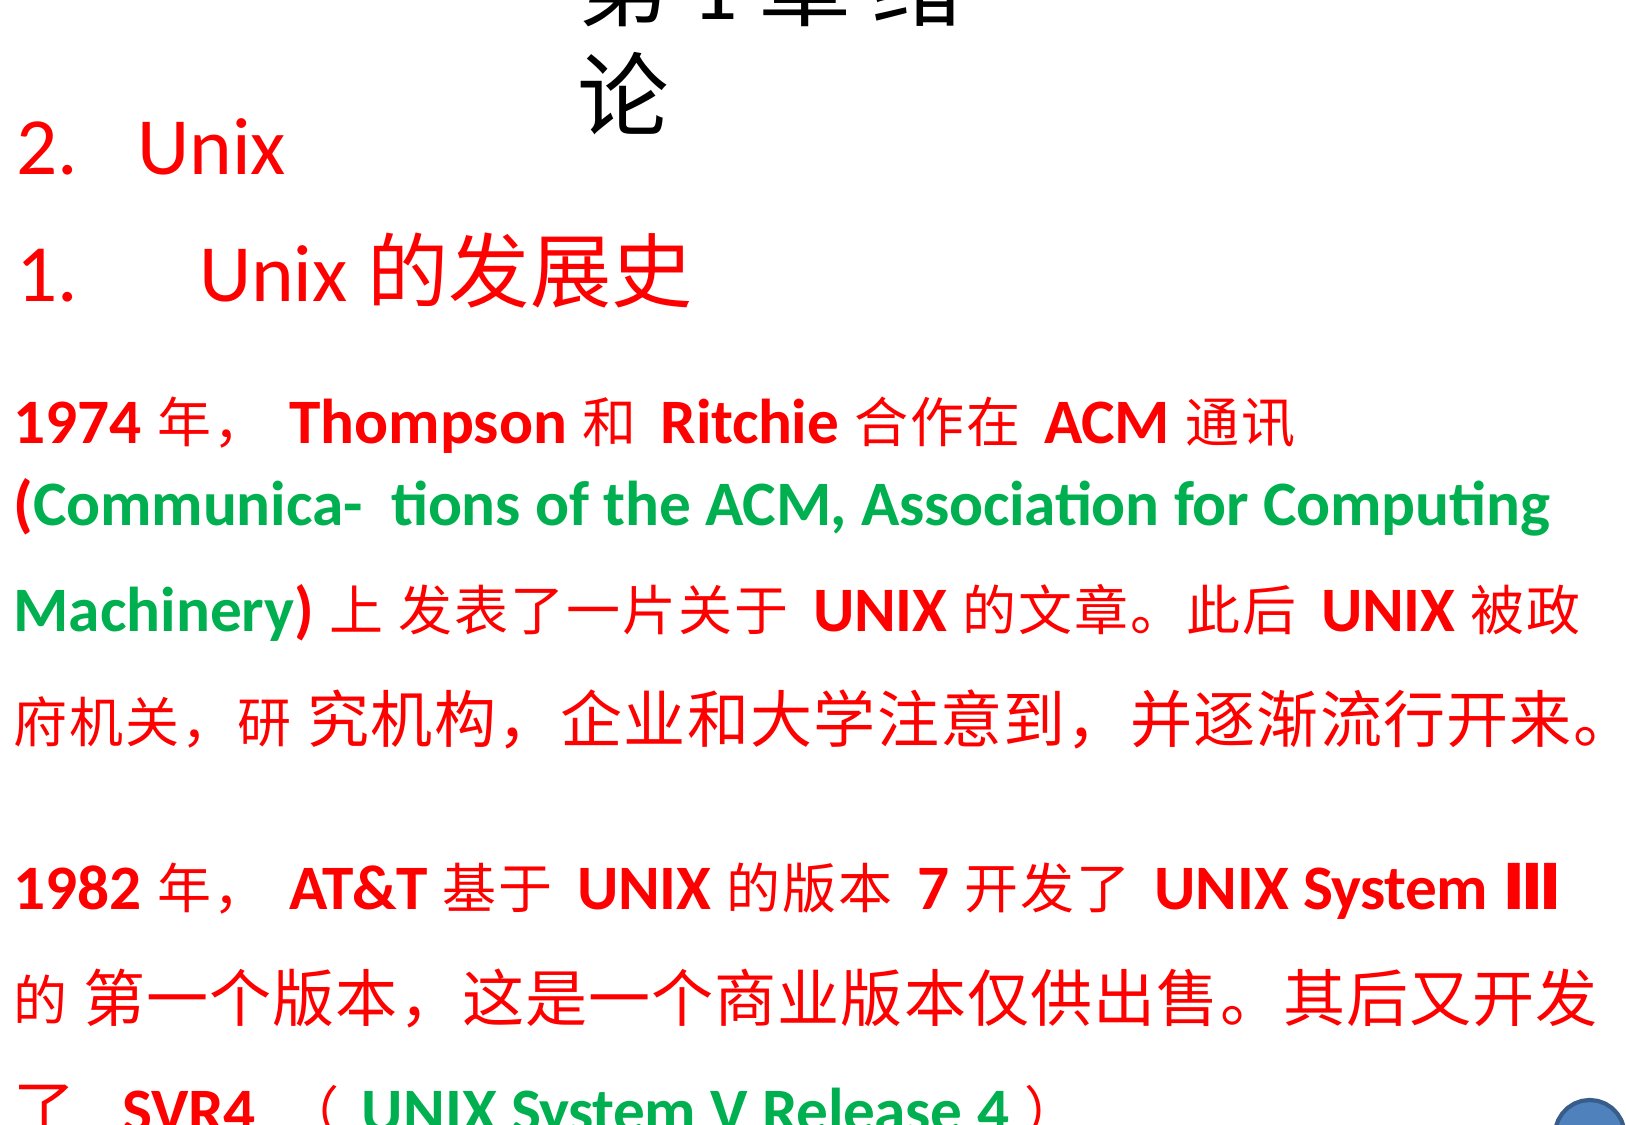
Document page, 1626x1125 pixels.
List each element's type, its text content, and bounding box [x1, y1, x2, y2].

text_box Unix Unix的发展史 1974年，Thompson和Ritchie合作在ACM通讯(Communica- tions of the ACM, Association for Computing Machinery)上 发表了一片关于UNIX的文章。此后UNIX被政府机关，研 究机构，企业和大学注意到，并逐渐流行开来。 1982年，AT&T基于UNIX的版本7开发了UNIX System Ⅲ的 第一个版本，这是一个商业版本仅供出售。其后又开发了 SVR4 （UNIX System V Release 4） 1993年以后，大多数商业UNIX发行商都基于SVR4开发自 己的UNIX变体了。 [11, 60, 1603, 1125]
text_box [1552, 1097, 1625, 1125]
title 第1章 绪论 [575, 0, 1050, 60]
